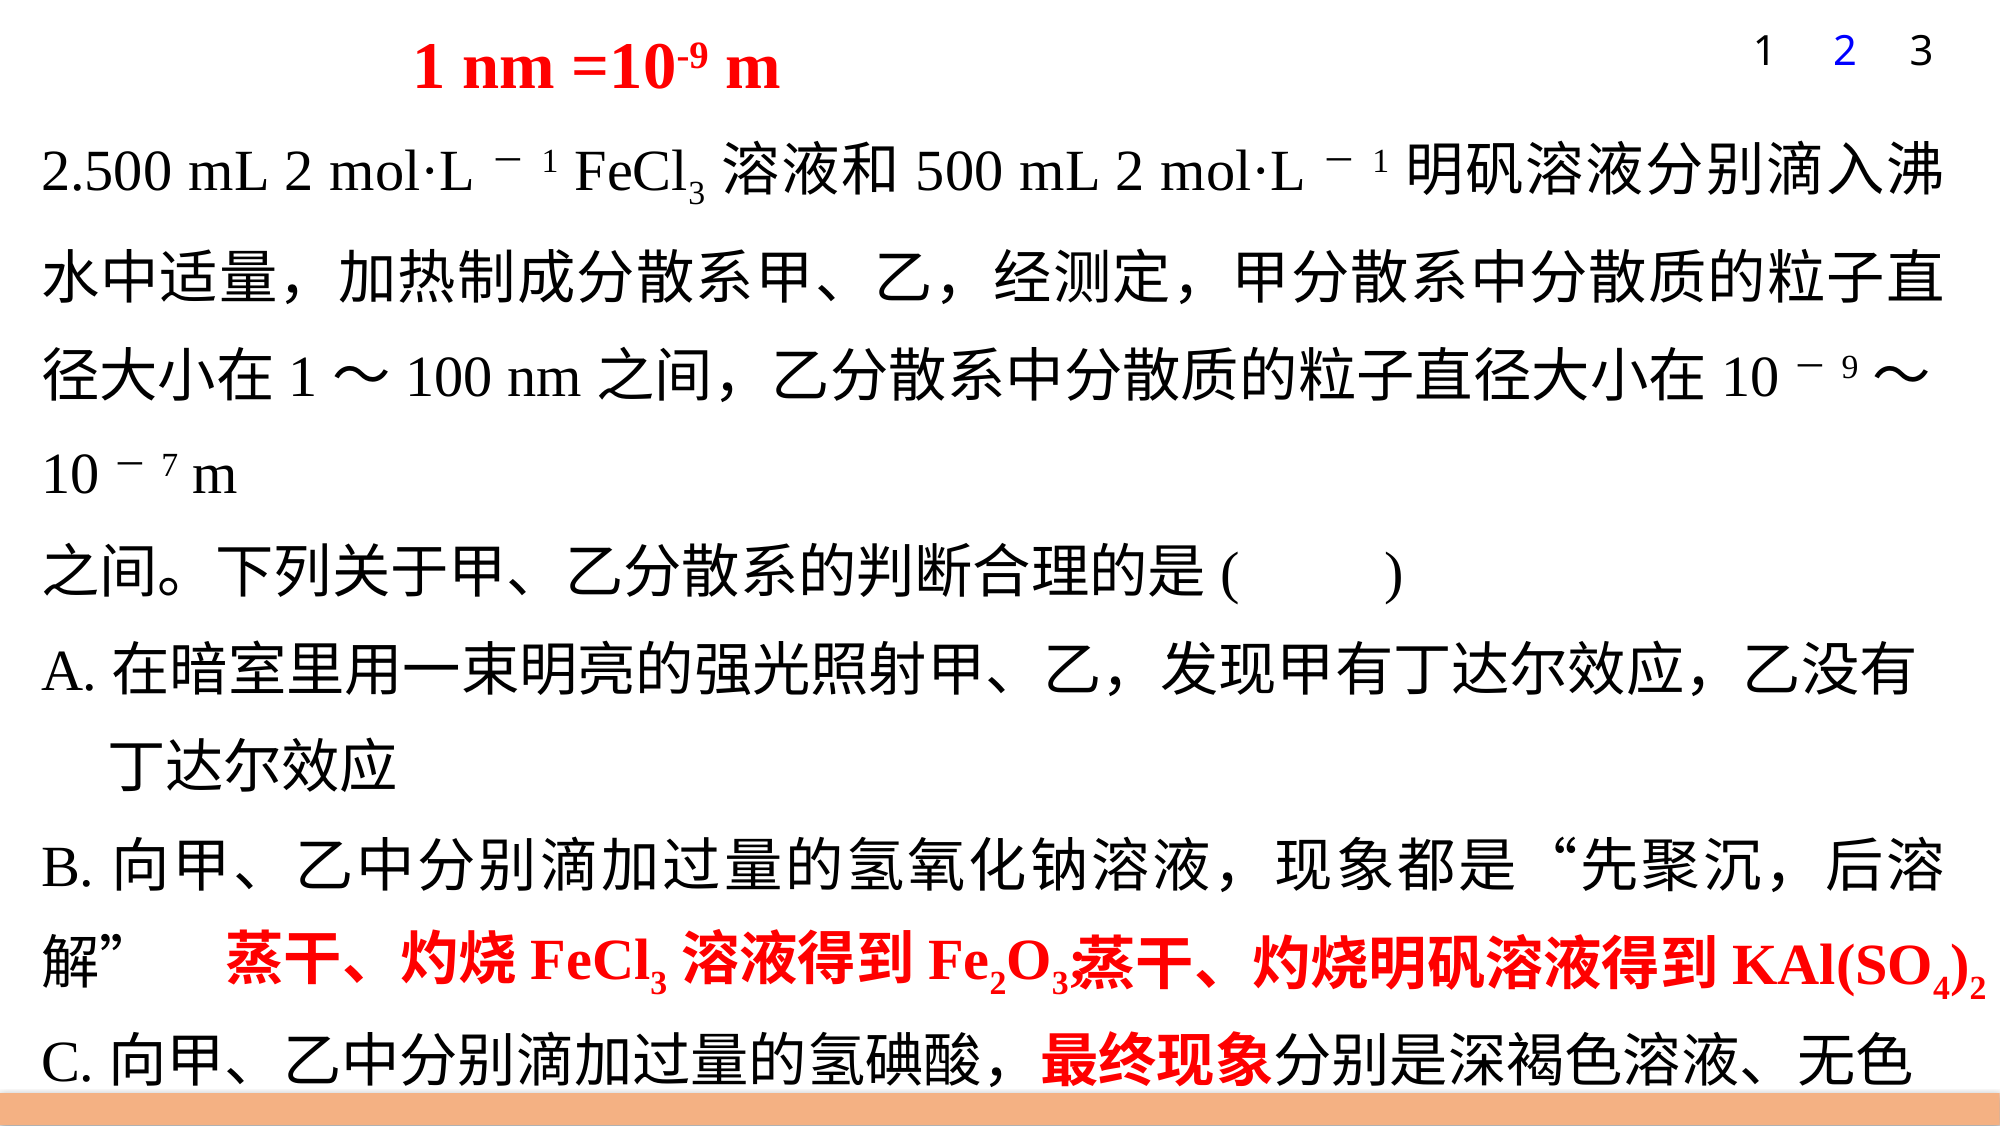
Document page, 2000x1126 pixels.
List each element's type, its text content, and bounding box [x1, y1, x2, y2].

text_box 2 [1814, 1, 1876, 97]
text_box 3 [1893, 1, 1951, 97]
text_box 蒸干、灼烧明矾溶液得到KAl(SO4)2 [1062, 919, 2000, 1014]
text_box 蒸干、灼烧FeCl3溶液得到Fe2O3; [210, 913, 1104, 1009]
text_box [0, 1092, 2000, 1126]
text_box 2.500 mL 2 mol·L－1 FeCl3溶液和500 mL 2 mol·L－1明矾溶液分别滴入沸水中适量，加热制成分散系甲、乙，经测定，甲分散系中分散质的粒子直径大小在1～100 nm之间，乙分散系中分散质的粒子直径大小在10－9～10－7 m 之间。下列关于甲、乙分散系的判断合理的是( ) A.在暗室里用一束明亮的强光照射甲、乙，发现甲有丁达尔效应，乙没有 丁达尔效应 B.向甲、乙中分别滴加过量的氢氧化钠溶液，现象都是“先聚沉，后溶解” C.向甲、乙中分别滴加过量的氢碘酸，最终现象分别是深褐色溶液、无色 溶液 D.蒸干、灼烧FeCl3溶液和明矾溶液会得到对应的固体盐 [21, 90, 1966, 1091]
text_box 1 nm =10-9 m [397, 14, 894, 109]
text_box 1 [1732, 1, 1798, 97]
